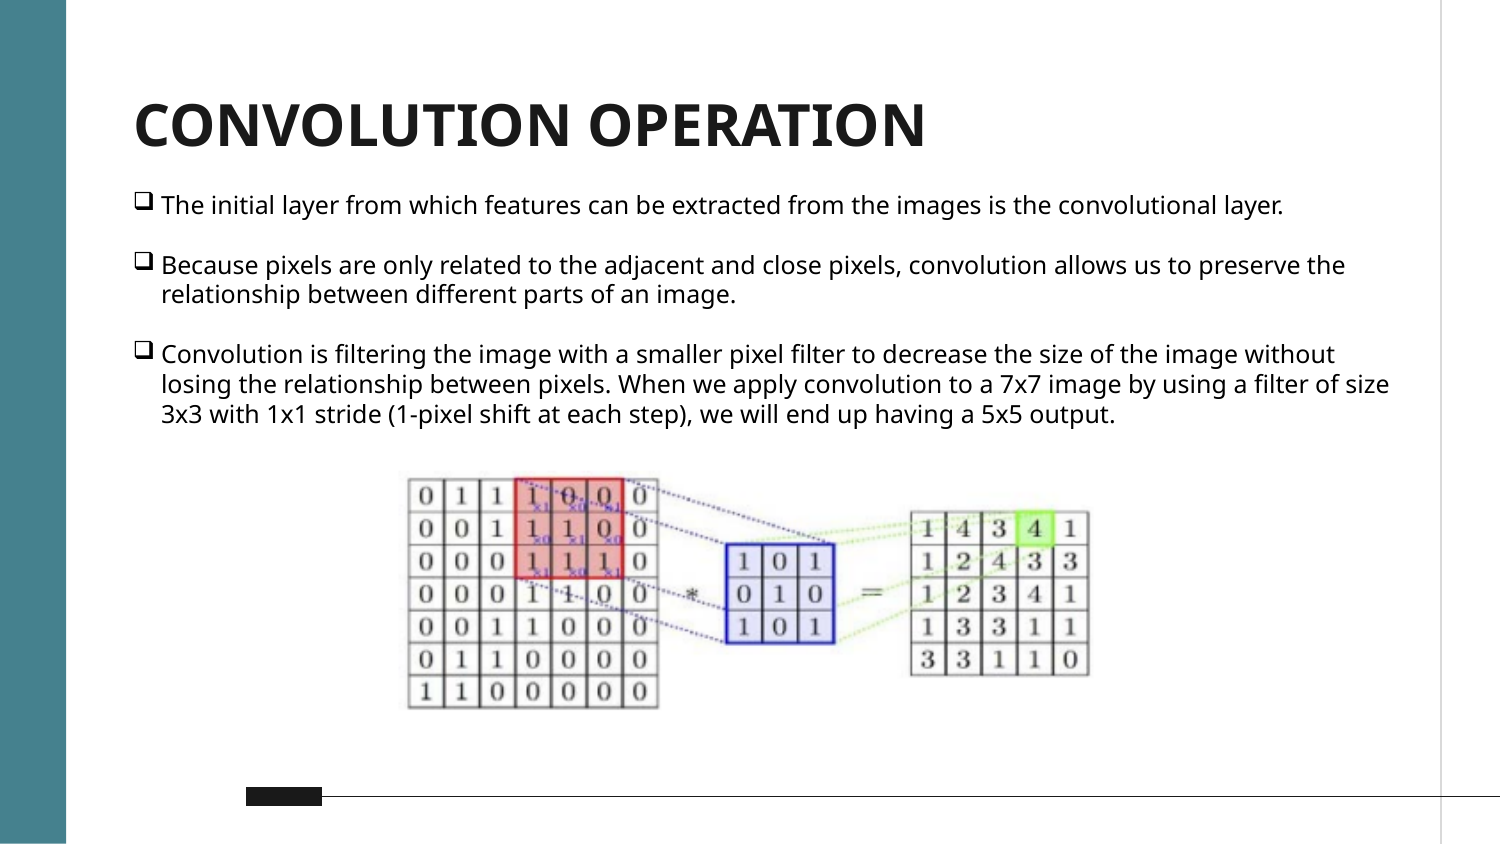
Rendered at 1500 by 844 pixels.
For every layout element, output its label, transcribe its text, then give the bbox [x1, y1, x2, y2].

text_box The initial layer from which features can be extracted from the images is the convolutional layer. Because pixels are only related to the adjacent and close pixels, convolution allows us to preserve the relationship between different parts of an image. Convolution is filtering the image with a smaller pixel filter to decrease the size of the image without losing the relationship between pixels. When we apply convolution to a 7x7 image by using a filter of size 3x3 with 1x1 stride (1-pixel shift at each step), we will end up having a 5x5 output. [118, 181, 1423, 437]
title CONVOLUTION OPERATION [118, 72, 1382, 167]
picture [383, 457, 1140, 719]
